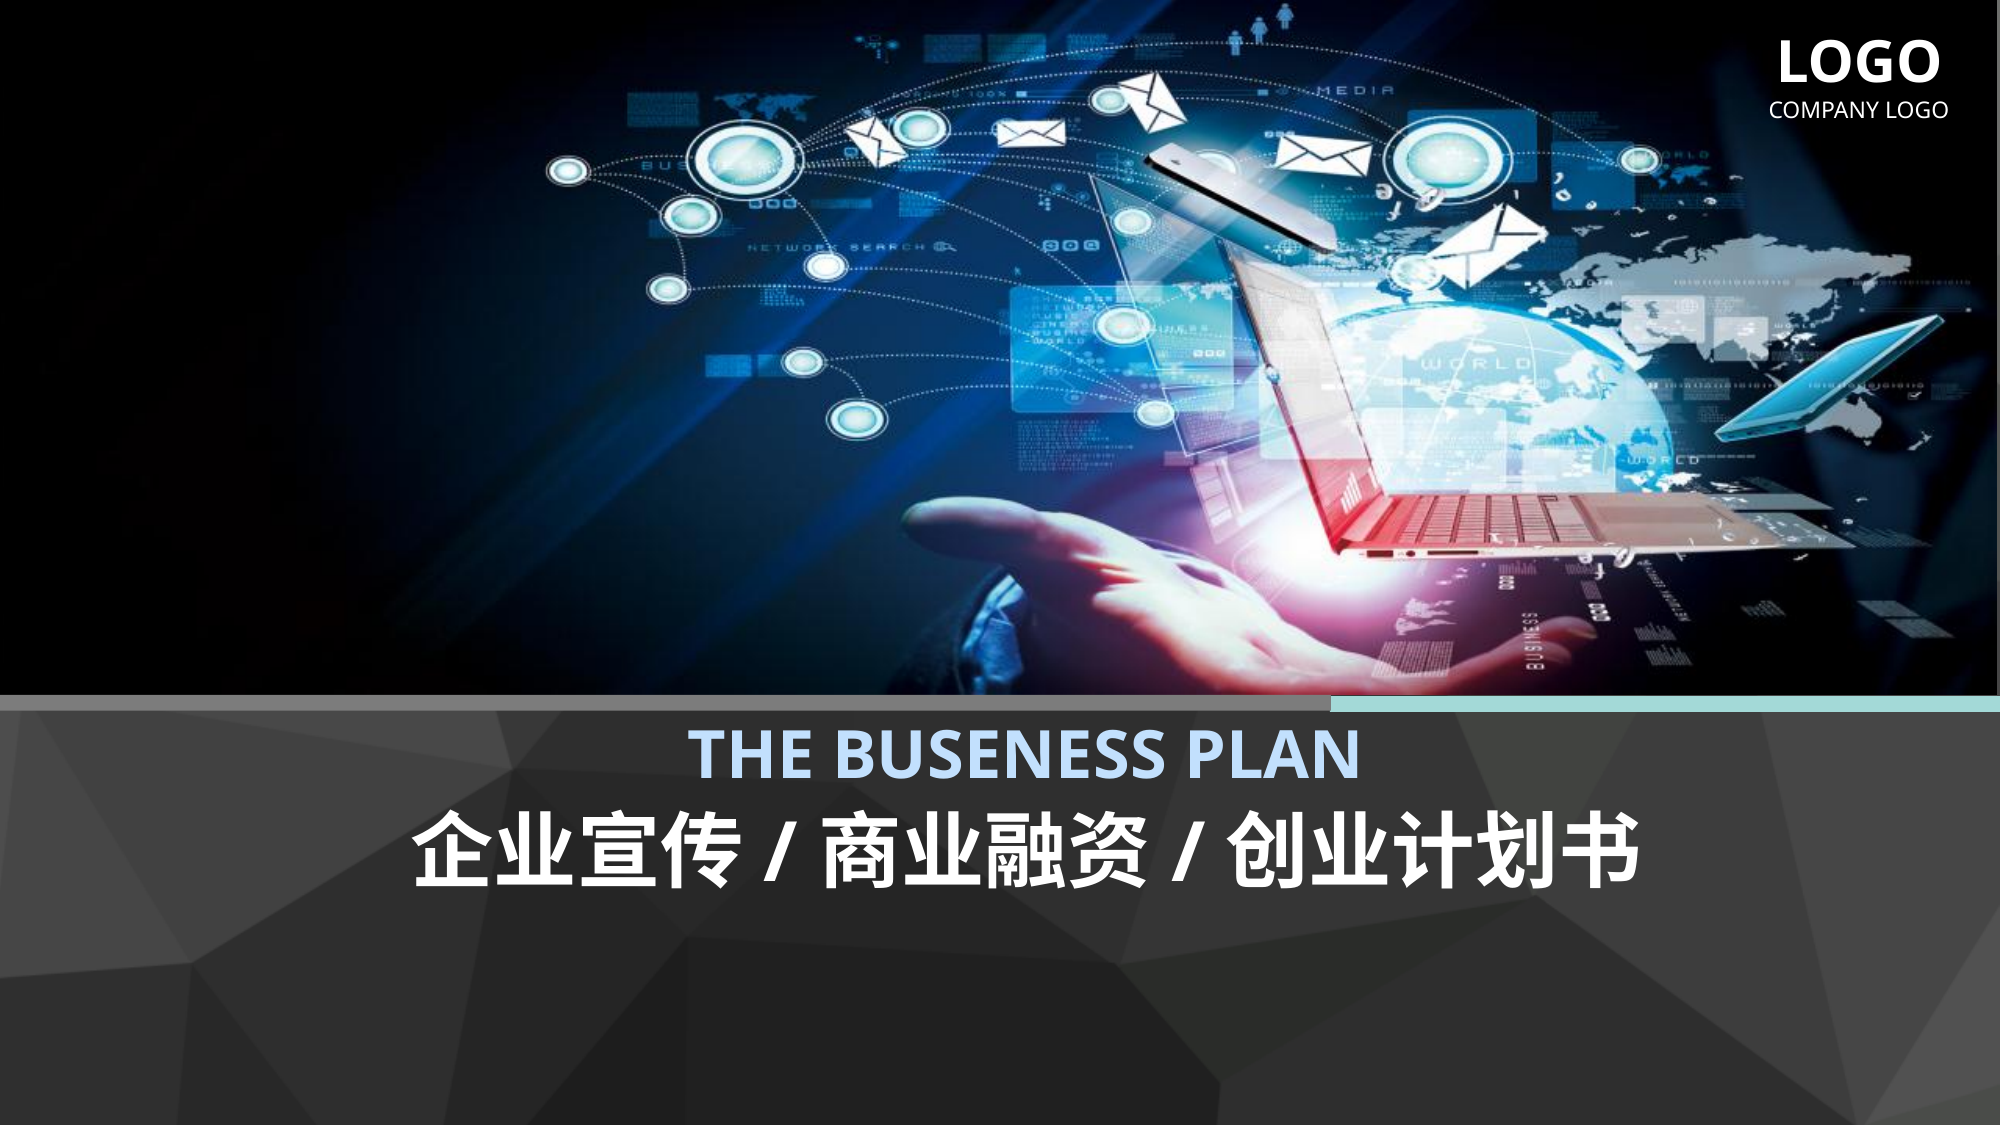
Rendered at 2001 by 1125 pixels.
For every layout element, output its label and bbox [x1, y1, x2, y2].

text_box [1748, 17, 1970, 132]
picture [0, 712, 2000, 1125]
text_box [0, 694, 2000, 712]
picture [0, 0, 2000, 694]
